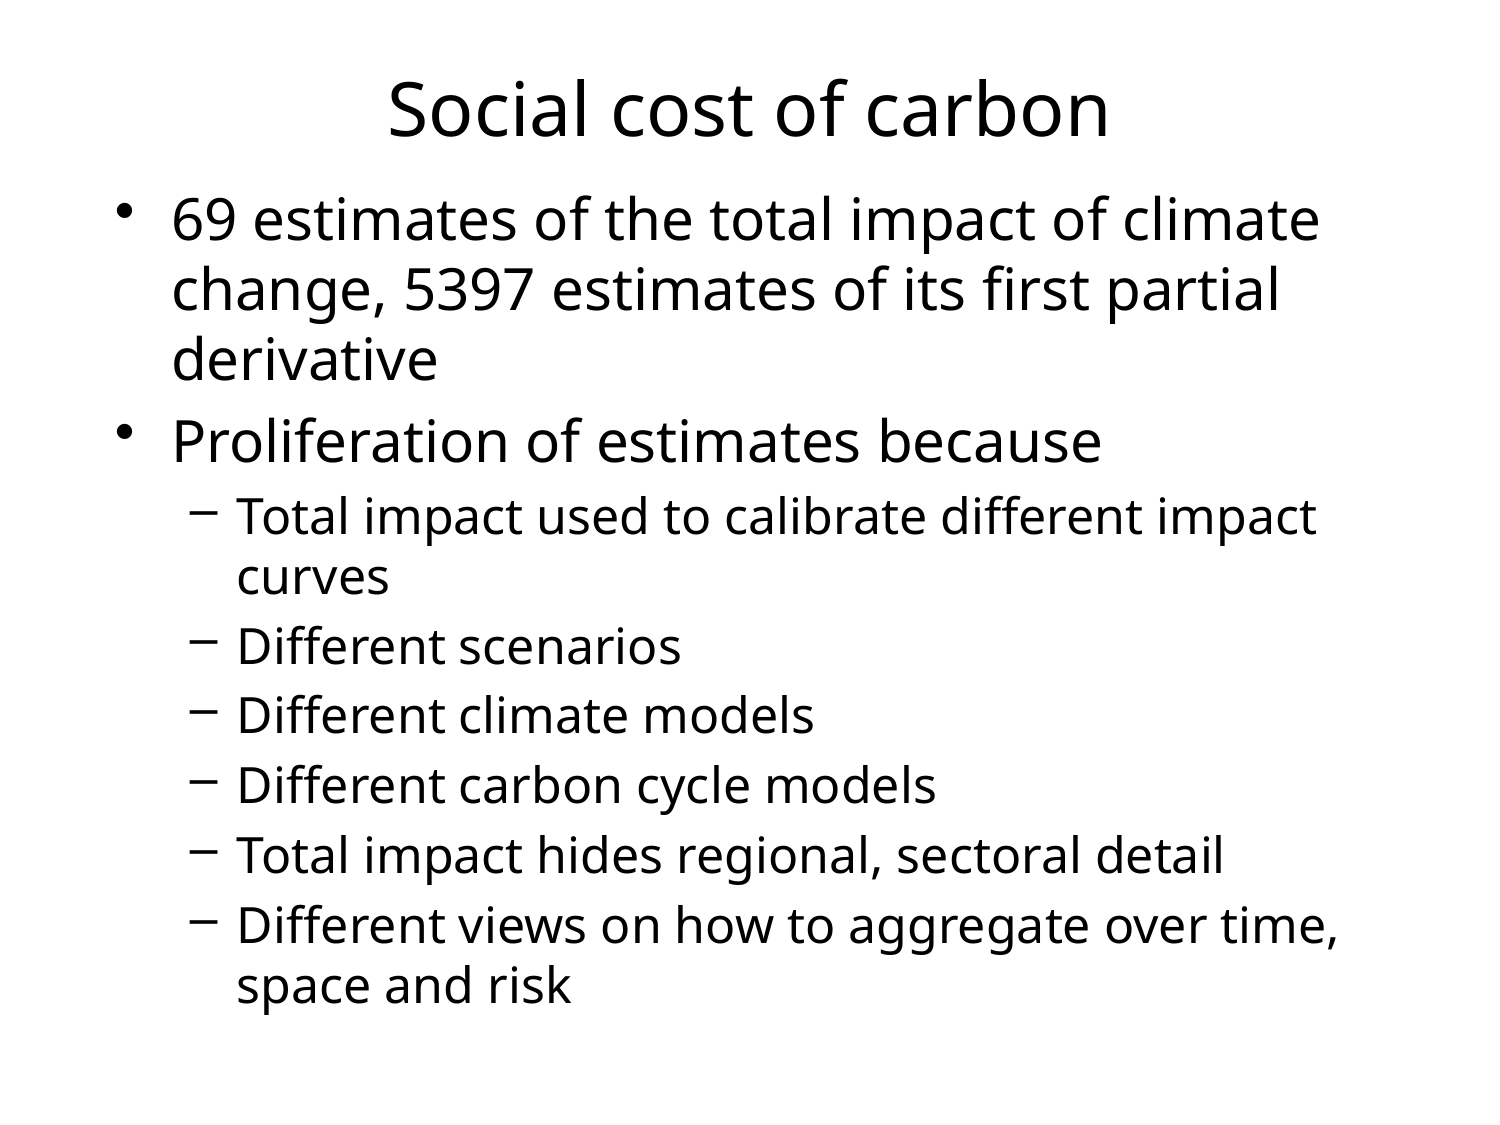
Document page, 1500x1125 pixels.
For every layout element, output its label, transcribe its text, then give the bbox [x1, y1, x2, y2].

title Social cost of carbon [112, 12, 1388, 174]
list 69 estimates of the total impact of climate change, 5397 estimates of its first partial derivative Proliferation of estimates because Total impact used to calibrate different impact curves Different scenarios Different climate models Different carbon cycle models Total impact hides regional, sectoral detail Different views on how to aggregate over time, space and risk [99, 174, 1401, 1013]
